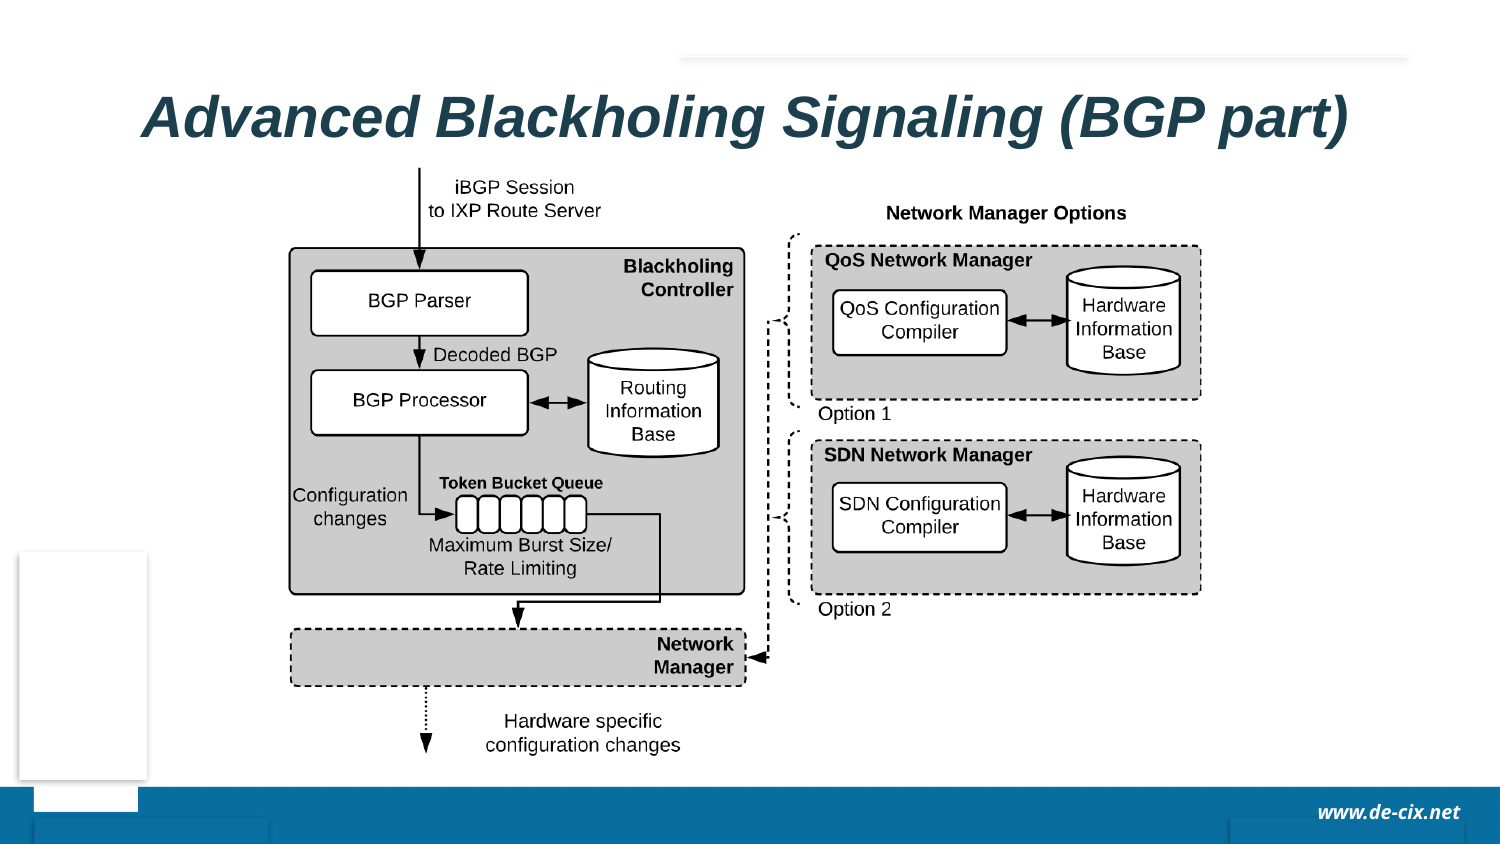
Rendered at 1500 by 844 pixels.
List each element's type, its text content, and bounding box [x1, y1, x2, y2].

picture [0, 166, 1500, 811]
title Advanced Blackholing Signaling (BGP part) [141, 79, 1469, 168]
